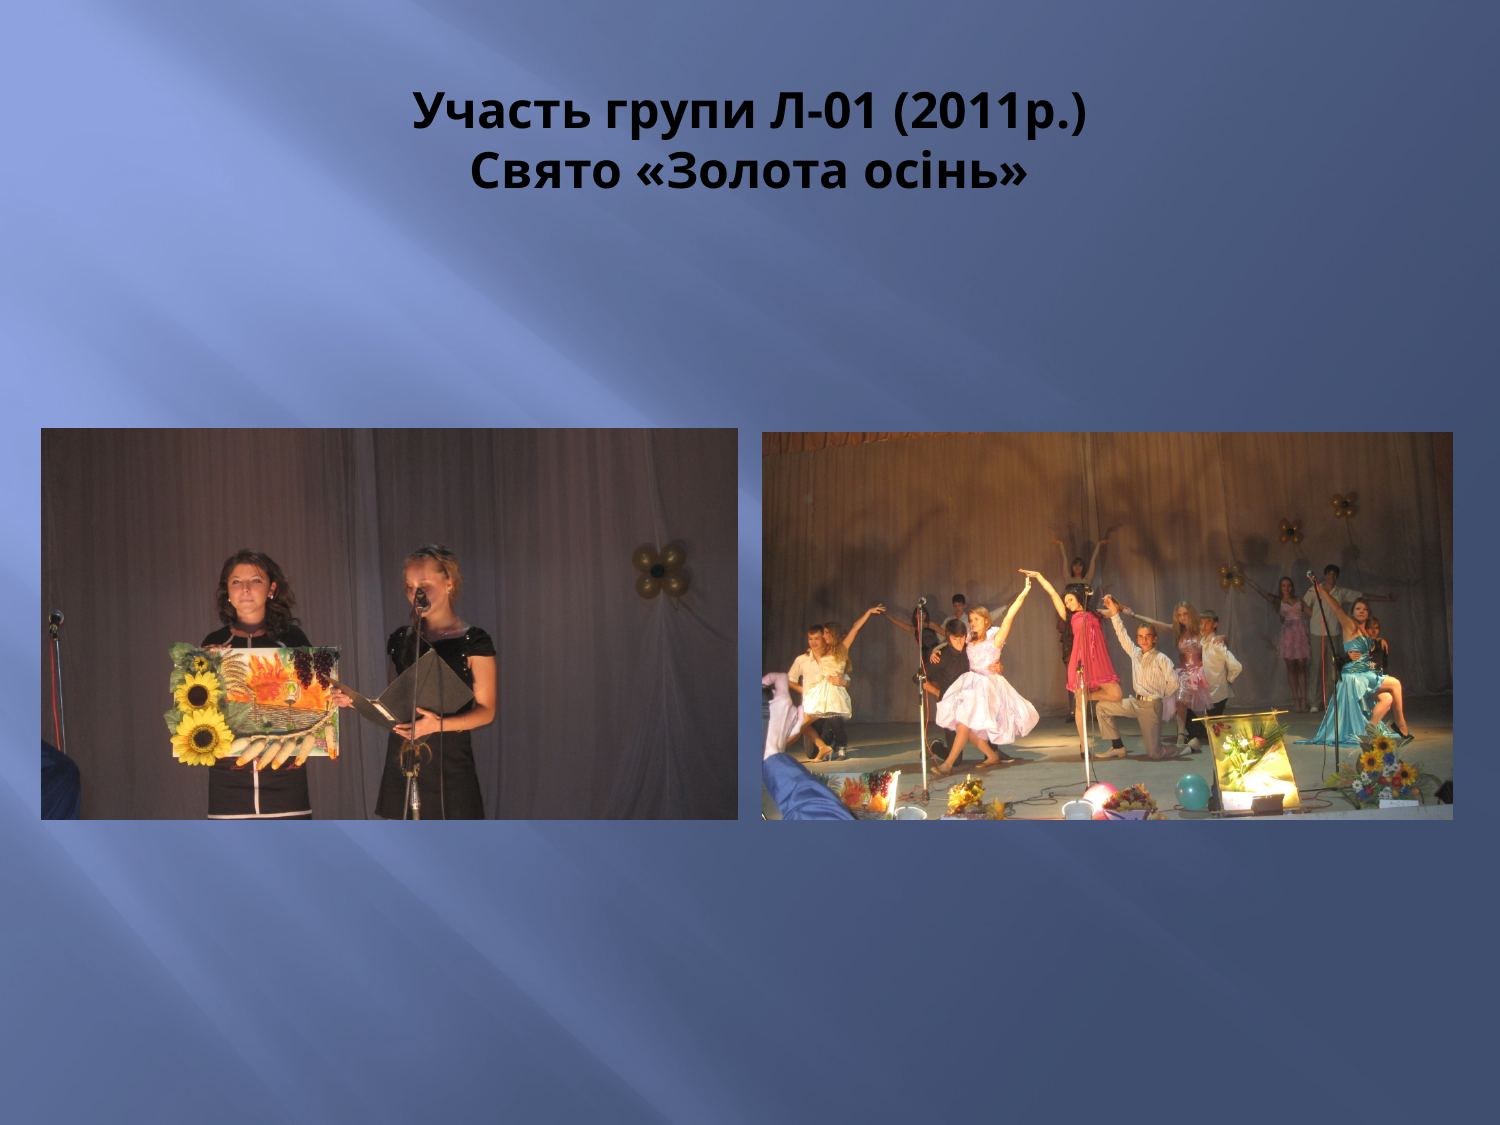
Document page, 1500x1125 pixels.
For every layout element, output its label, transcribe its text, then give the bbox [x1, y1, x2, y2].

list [40, 428, 738, 820]
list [762, 432, 1453, 820]
title Участь групи Л-01 (2011р.) Свято «Золота осінь» [75, 45, 1425, 233]
